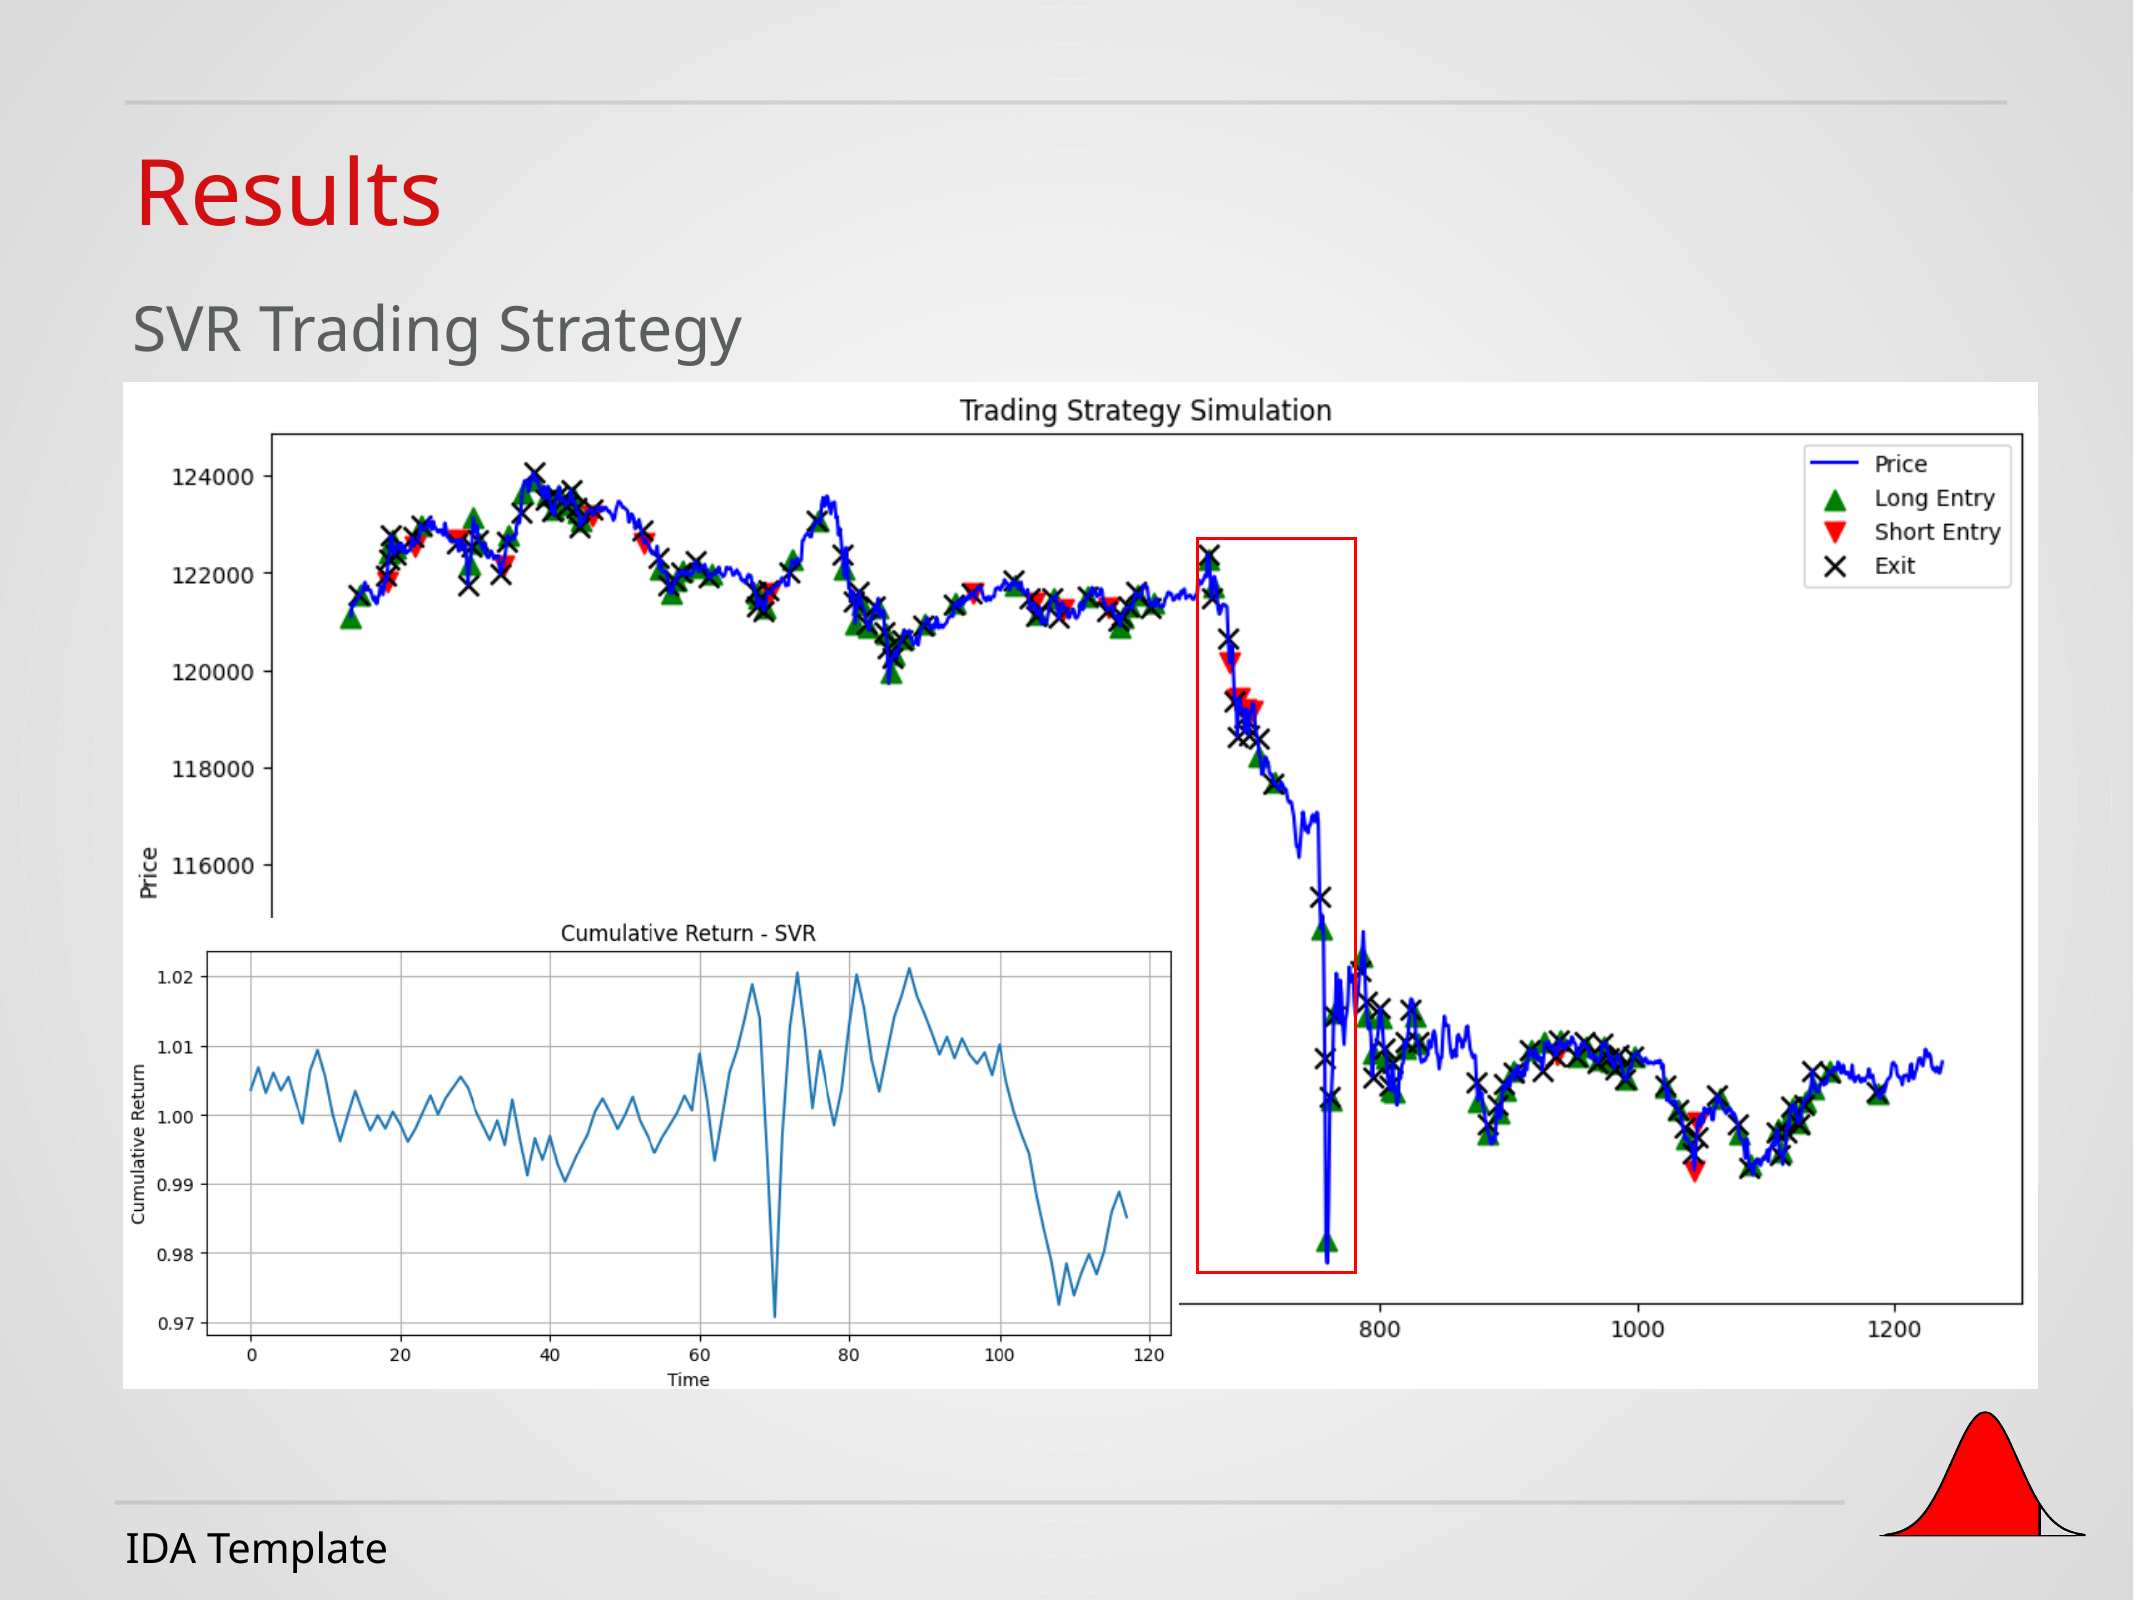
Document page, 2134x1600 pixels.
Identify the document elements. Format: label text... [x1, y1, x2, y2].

picture [1879, 1411, 2086, 1537]
list Results [124, 124, 2007, 226]
list IDA Template [116, 1512, 1017, 1581]
text_box SVR Trading Strategy [123, 280, 2006, 381]
picture [123, 382, 2038, 1389]
